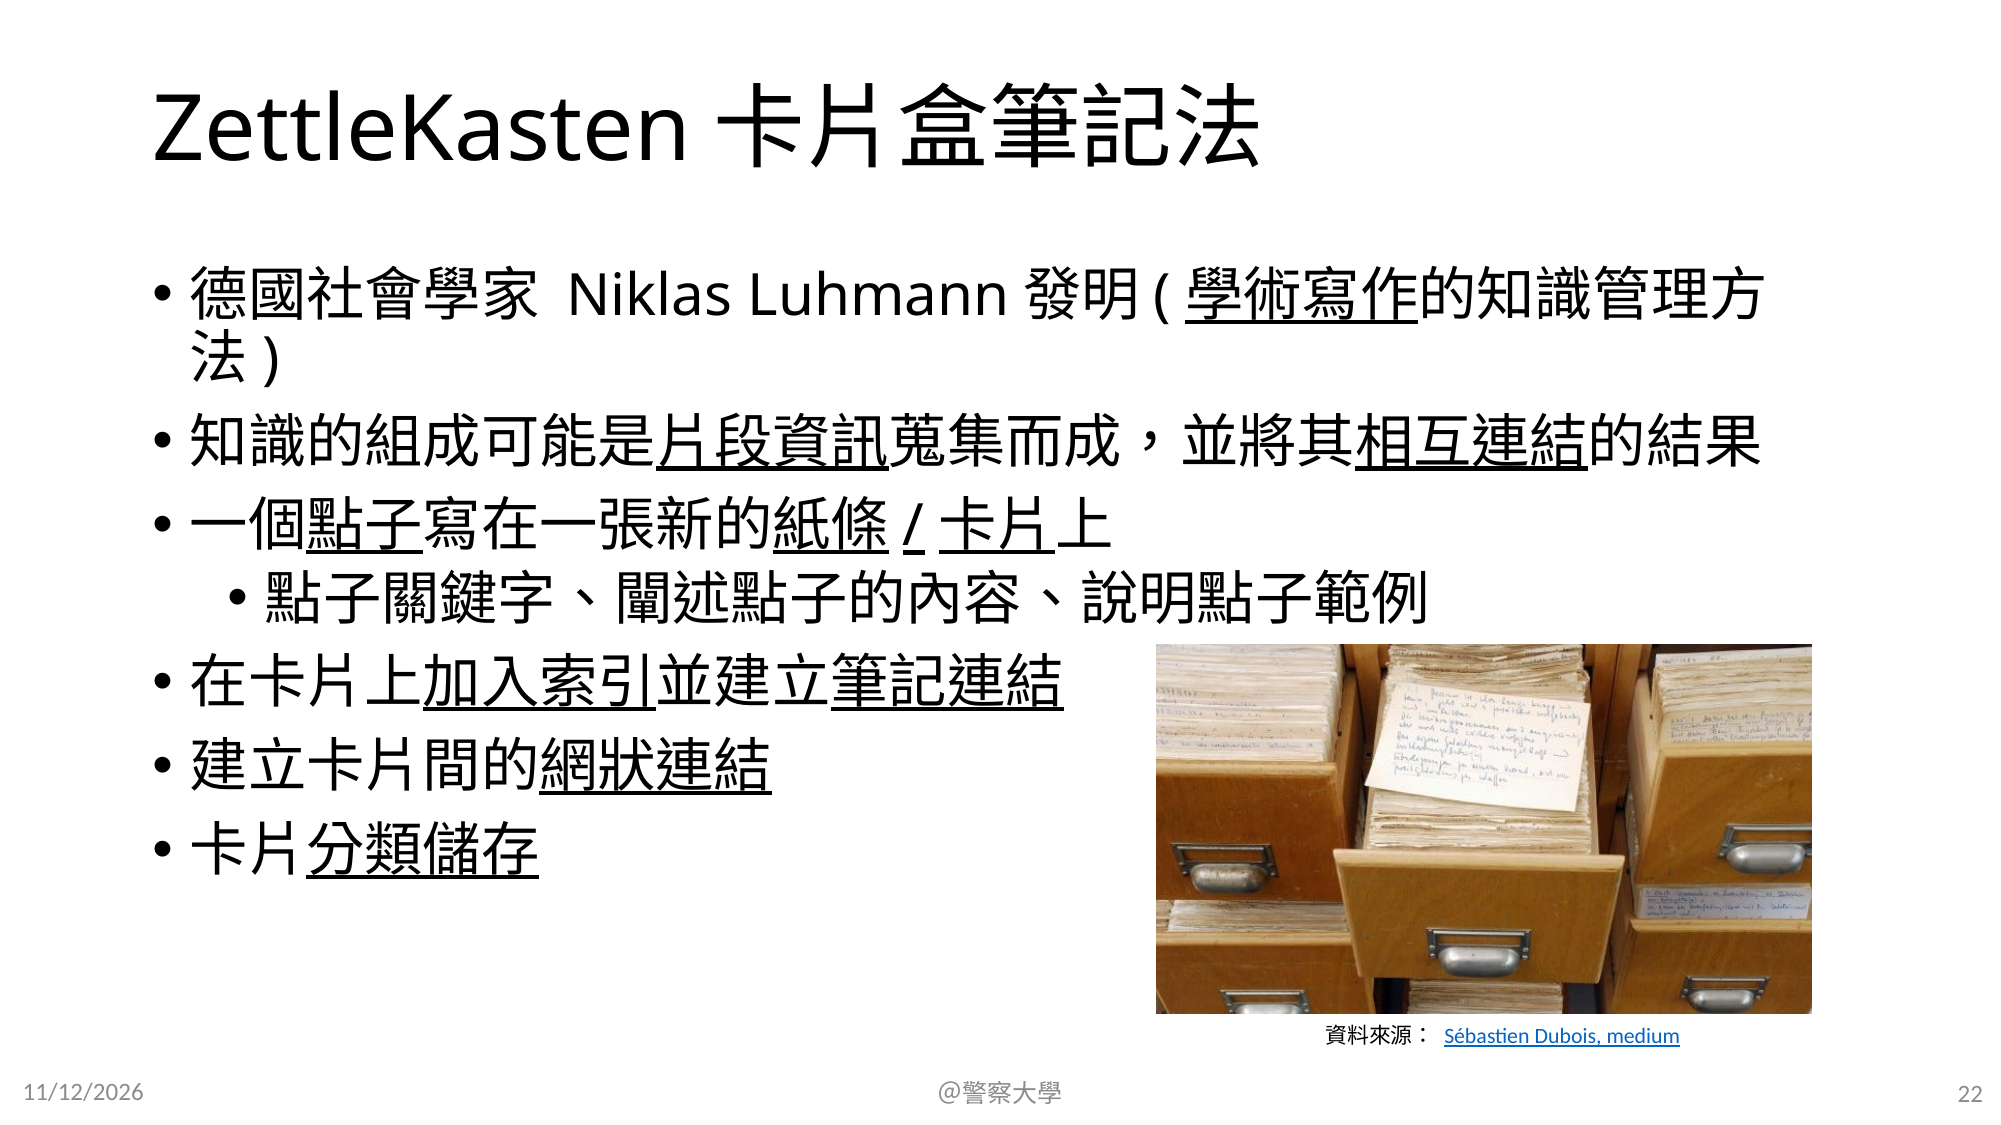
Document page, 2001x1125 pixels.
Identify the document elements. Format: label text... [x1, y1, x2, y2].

list 德國社會學家 Niklas Luhmann發明(學術寫作的知識管理方法) 知識的組成可能是片段資訊蒐集而成，並將其相互連結的結果 一個點子寫在一張新的紙條/卡片上 點子關鍵字、闡述點子的內容、說明點子範例 在卡片上加入索引並建立筆記連結 建立卡片間的網狀連結 卡片分類儲存 [137, 257, 1863, 1043]
slide_number 22 [1548, 1062, 1999, 1123]
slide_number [7, 1060, 458, 1121]
title ZettleKasten卡片盒筆記法 [137, 22, 1863, 240]
footer ＠警察大學 [662, 1062, 1338, 1123]
text_box 資料來源： Sébastien Dubois, medium [1310, 1014, 1695, 1056]
picture [1156, 644, 1812, 1014]
